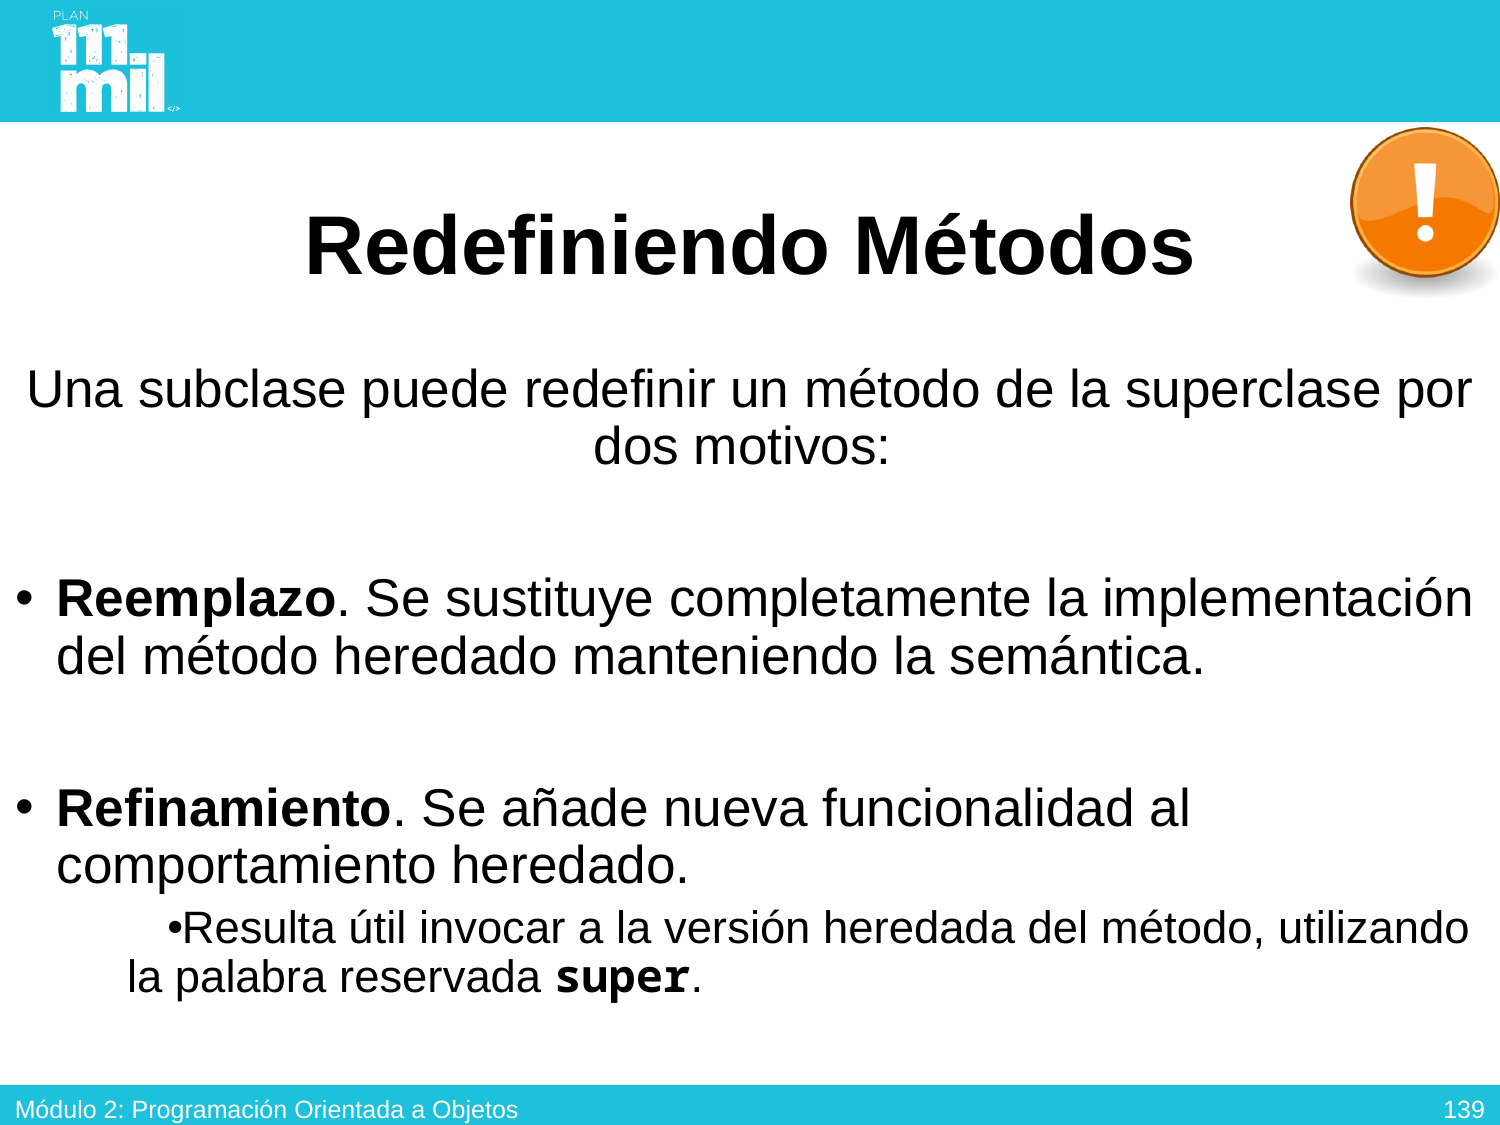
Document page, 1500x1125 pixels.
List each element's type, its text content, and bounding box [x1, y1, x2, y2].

slide_number 138 [1162, 1078, 1500, 1125]
picture [1350, 127, 1500, 299]
list Una subclase puede redefinir un método de la superclase por dos motivos: Reemplazo. Se sustituye completamente la implementación del método heredado manteniendo la semántica. Refinamiento. Se añade nueva funcionalidad al comportamiento heredado. Resulta útil invocar a la versión heredada del método, utilizando la palabra reservada super. [0, 354, 1500, 1069]
title Redefiniendo Métodos [103, 147, 1397, 348]
footer Módulo 2: Programación Orientada a Objetos [0, 1078, 560, 1125]
